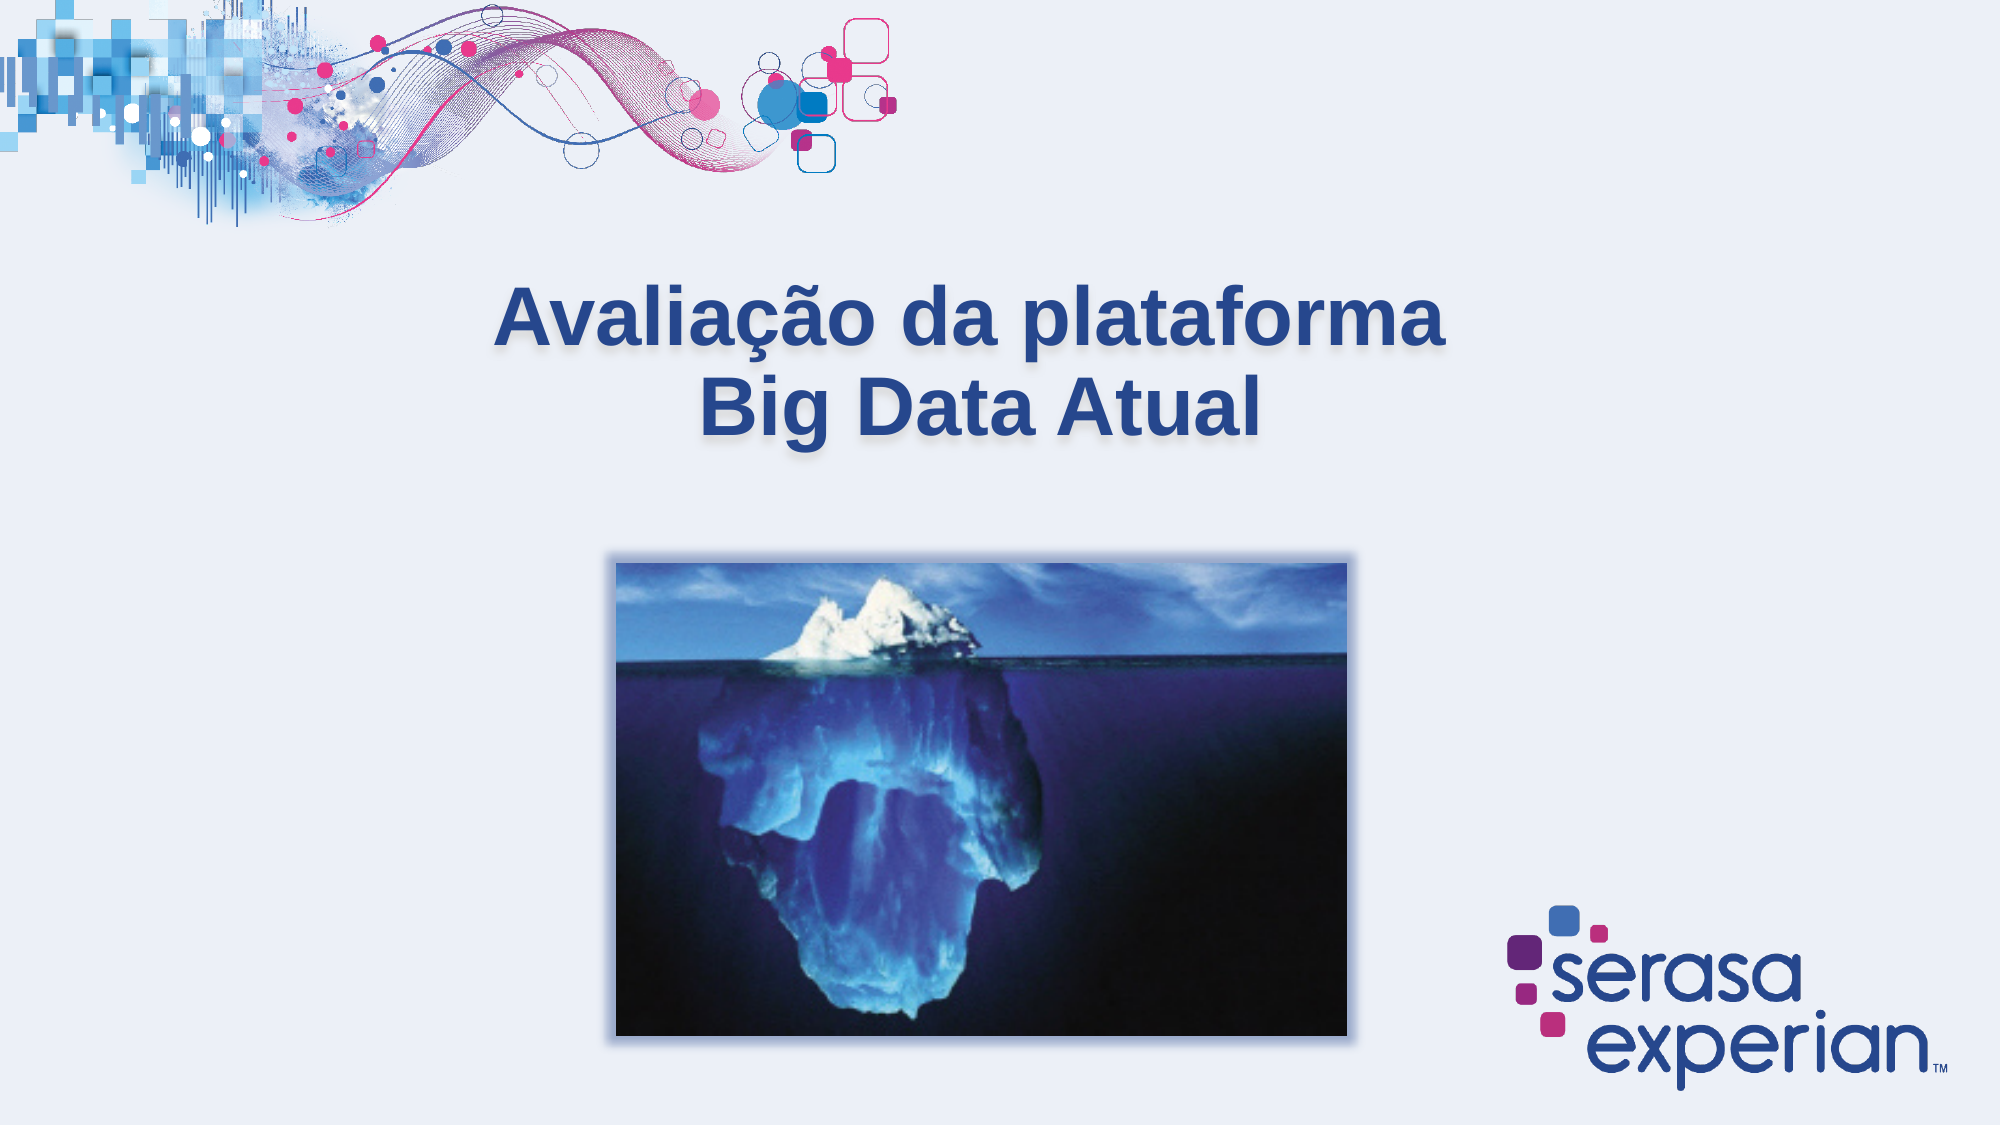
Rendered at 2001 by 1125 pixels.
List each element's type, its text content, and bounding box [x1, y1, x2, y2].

picture [0, 0, 929, 248]
picture [1457, 855, 1977, 1125]
picture [616, 563, 1347, 1036]
title Avaliação da plataforma Big Data Atual [212, 273, 1750, 398]
